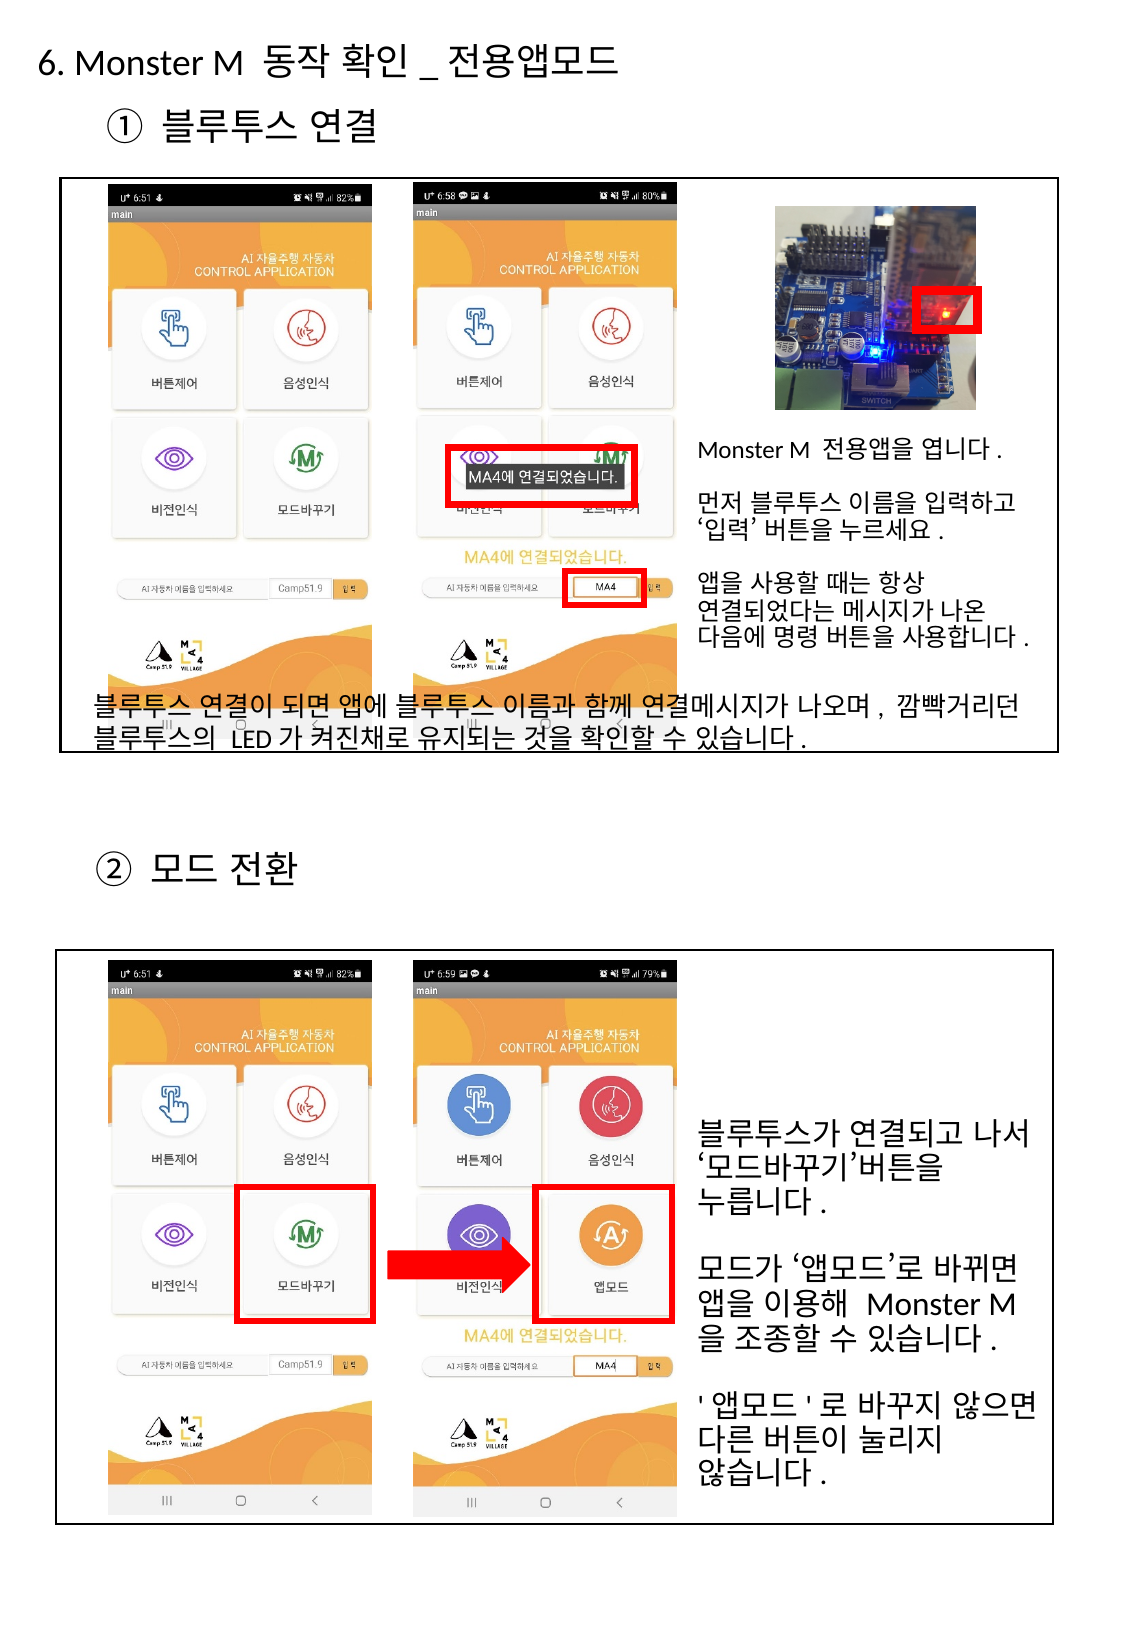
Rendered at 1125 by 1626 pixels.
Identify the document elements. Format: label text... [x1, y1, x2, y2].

text_box ② 모드 전환 [80, 838, 314, 899]
text_box 블루투스가 연결되고 나서 ‘모드바꾸기’버튼을 누릅니다. 모드가 ‘앱모드’로 바뀌면 앱을 이용해 Monster M을 조종할 수 있습니다. '앱모드'로 바꾸지 않으면 다른 버튼이 눌리지 않습니다. [682, 1103, 1062, 1505]
picture [775, 206, 978, 410]
text_box Monster M 전용앱을 엽니다. 먼저 블루투스 이름을 입력하고 ‘입력’ 버튼을 누르세요. 앱을 사용할 때는 항상 연결되었다는 메시지가 나온 다음에 명령 버튼을 사용합니다. [682, 421, 1066, 670]
text_box [55, 949, 1054, 1525]
text_box 6. Monster M 동작 확인_전용앱모드 [22, 30, 635, 90]
picture [413, 182, 677, 738]
picture [108, 184, 372, 739]
text_box [59, 177, 1059, 753]
text_box 블루투스 연결이 되면 앱에 블루투스 이름과 함께 연결메시지가 나오며, 깜빡거리던 블루투스의 LED가 켜진채로 유지되는 것을 확인할 수 있습니다. [78, 681, 1042, 762]
text_box [388, 1251, 413, 1279]
picture [413, 960, 677, 1517]
picture [108, 960, 372, 1515]
text_box ① 블루투스 연결 [91, 95, 394, 156]
